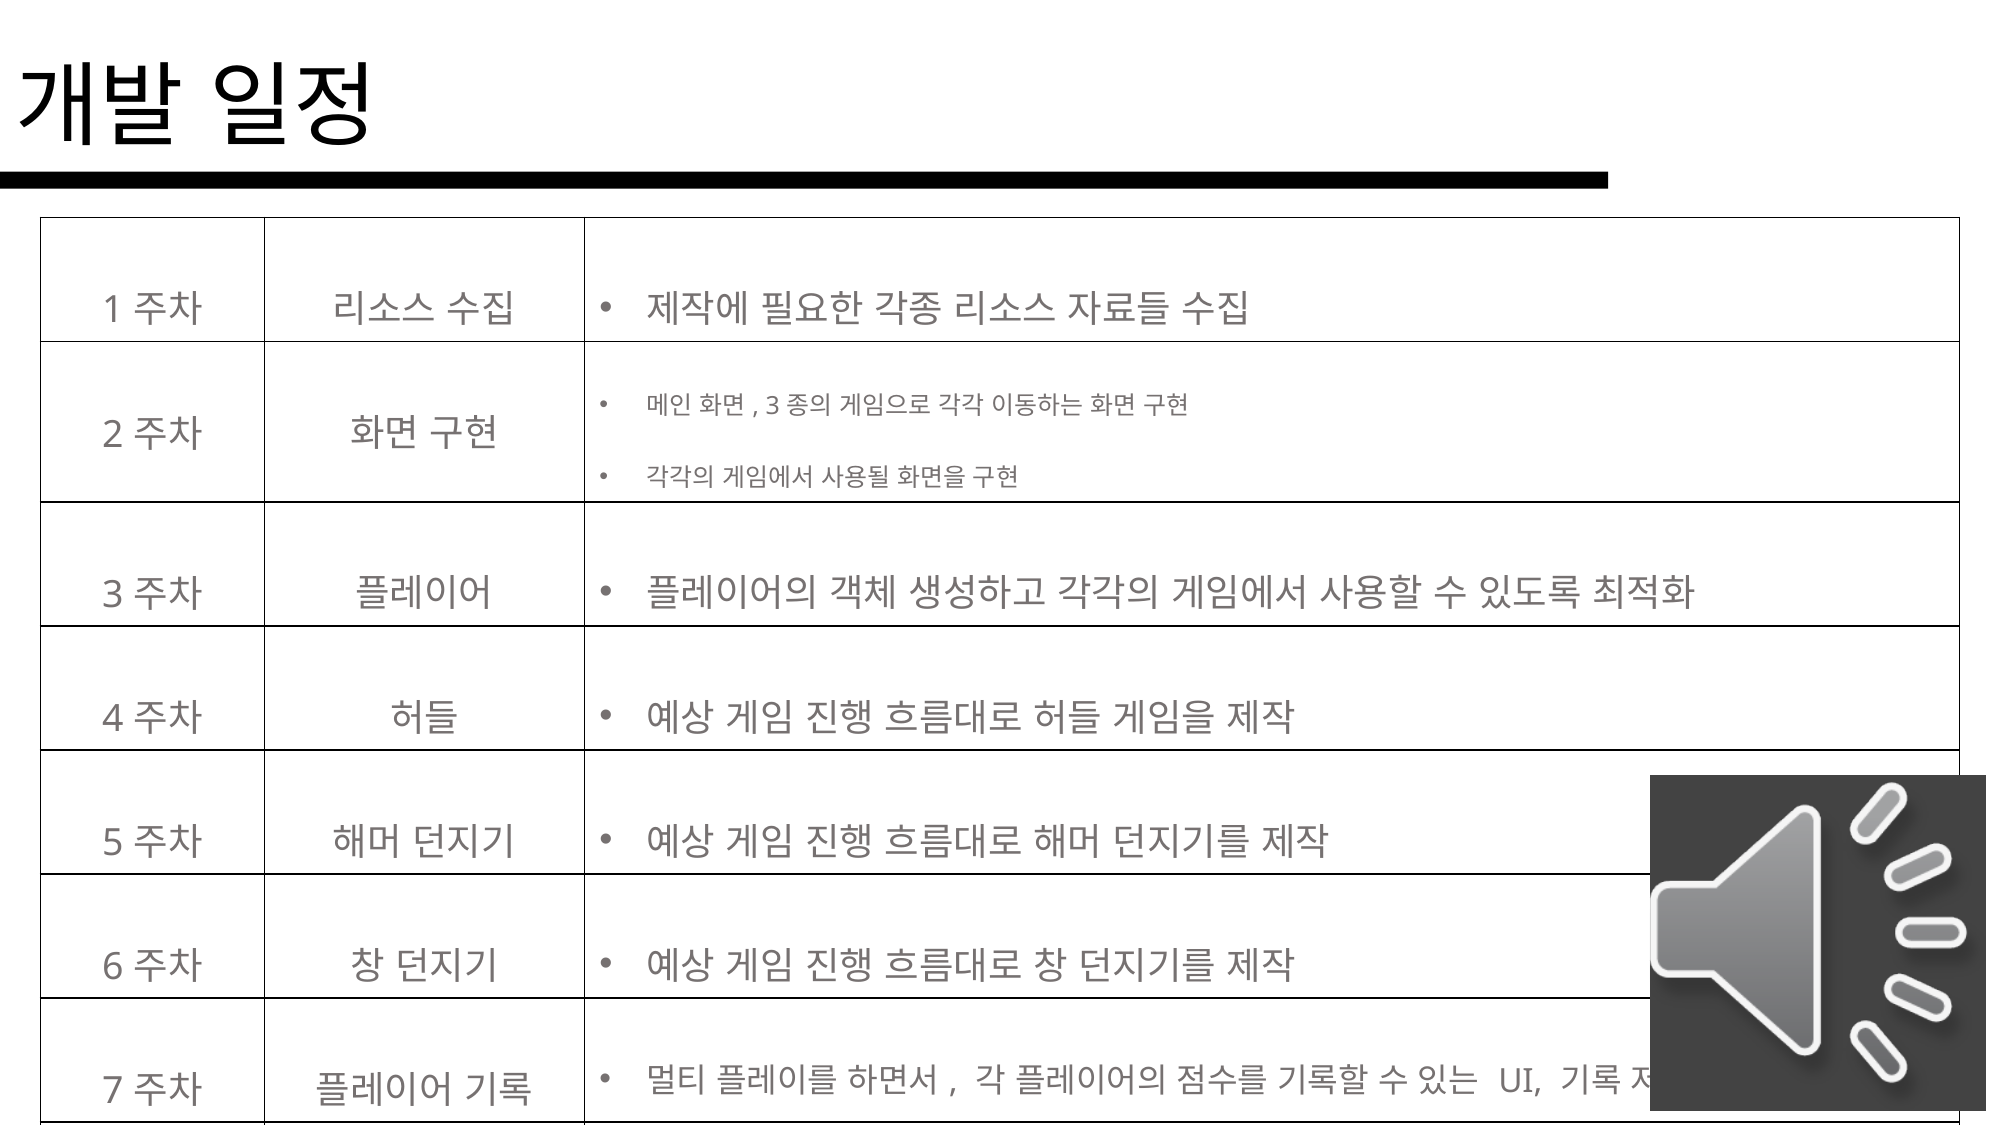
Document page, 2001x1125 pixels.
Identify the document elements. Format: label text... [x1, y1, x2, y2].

text_box [0, 171, 1609, 190]
table_header 1주차 [41, 218, 264, 341]
table_cell 예상 게임 진행 흐름대로 창 던지기를 제작 [585, 875, 1648, 997]
table_cell 5주차 [41, 751, 264, 873]
table_cell 해머 던지기 [265, 751, 584, 873]
picture [1648, 773, 1987, 1112]
table_cell 3주차 [41, 503, 264, 625]
table_header 제작에 필요한 각종 리소스 자료들 수집 [585, 218, 1959, 341]
table_cell 플레이어 기록 [265, 999, 584, 1121]
title 개발 일정 [0, 0, 1725, 218]
table_cell 화면 구현 [265, 342, 584, 501]
table_cell 6주차 [41, 875, 264, 997]
table_cell 7주차 [41, 999, 264, 1121]
table_cell 멀티 플레이를 하면서, 각 플레이어의 점수를 기록할 수 있는 UI, 기록 저장 등 구현 [585, 999, 1959, 1121]
table_cell 예상 게임 진행 흐름대로 해머 던지기를 제작 [585, 751, 1959, 873]
table_cell 창 던지기 [265, 875, 584, 997]
table_cell 2주차 [41, 342, 264, 501]
table_cell 플레이어의 객체 생성하고 각각의 게임에서 사용할 수 있도록 최적화 [585, 503, 1959, 625]
table_cell 허들 [265, 627, 584, 749]
table_cell 예상 게임 진행 흐름대로 허들 게임을 제작 [585, 627, 1959, 749]
table_cell 메인 화면, 3종의 게임으로 각각 이동하는 화면 구현 각각의 게임에서 사용될 화면을 구현 [585, 342, 1959, 501]
table_header 리소스 수집 [265, 218, 584, 341]
table_cell 4주차 [41, 627, 264, 749]
table_cell 플레이어 [265, 503, 584, 625]
